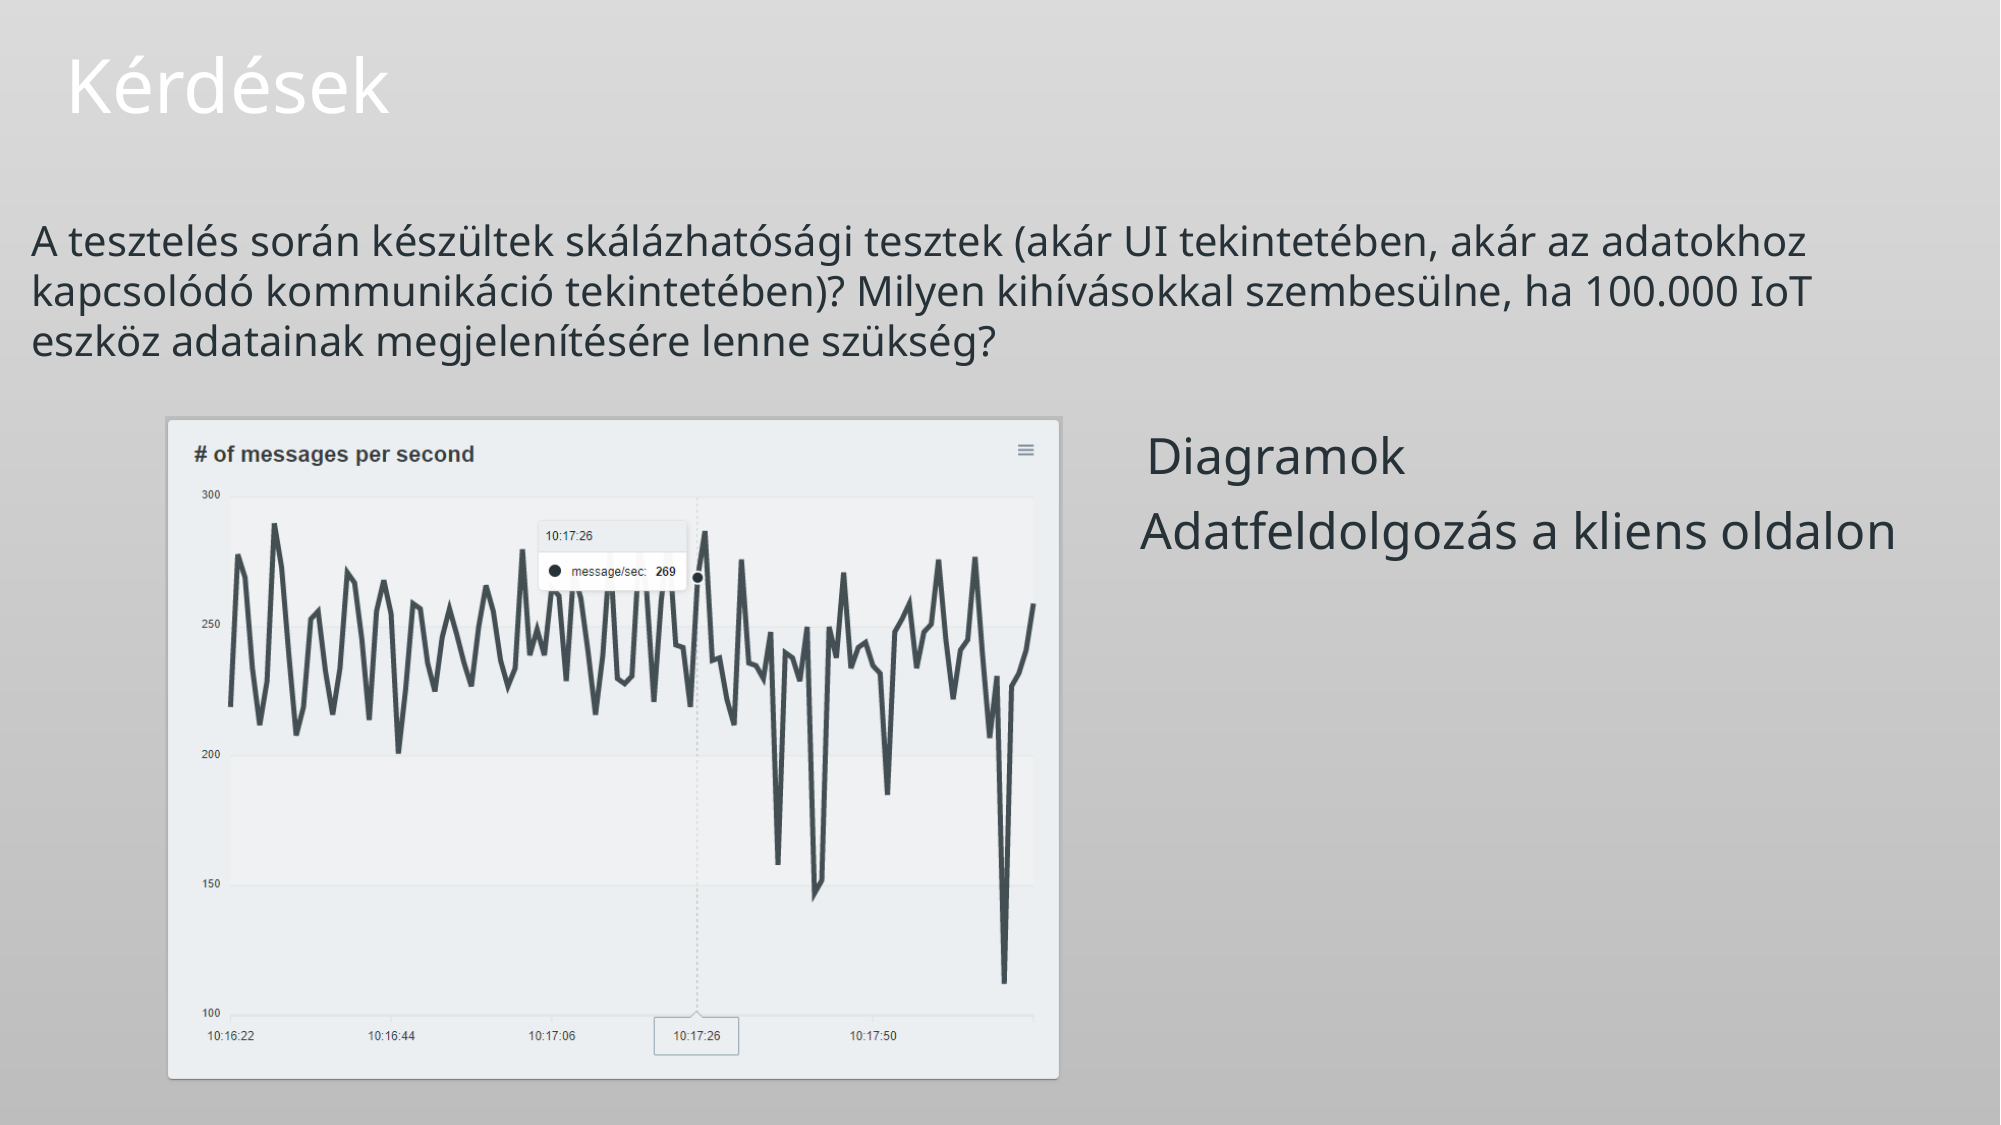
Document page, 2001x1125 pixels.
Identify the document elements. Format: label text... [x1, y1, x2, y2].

text_box A tesztelés során készültek skálázhatósági tesztek (akár UI tekintetében, akár az adatokhoz kapcsolódó kommunikáció tekintetében)? Milyen kihívásokkal szembesülne, ha 100.000 IoT eszköz adatainak megjelenítésére lenne szükség? [16, 207, 1829, 373]
text_box Kérdések [50, 30, 614, 136]
text_box Diagramok [1131, 416, 1421, 491]
picture [165, 416, 1063, 1086]
text_box Adatfeldolgozás a kliens oldalon [1125, 491, 1913, 567]
